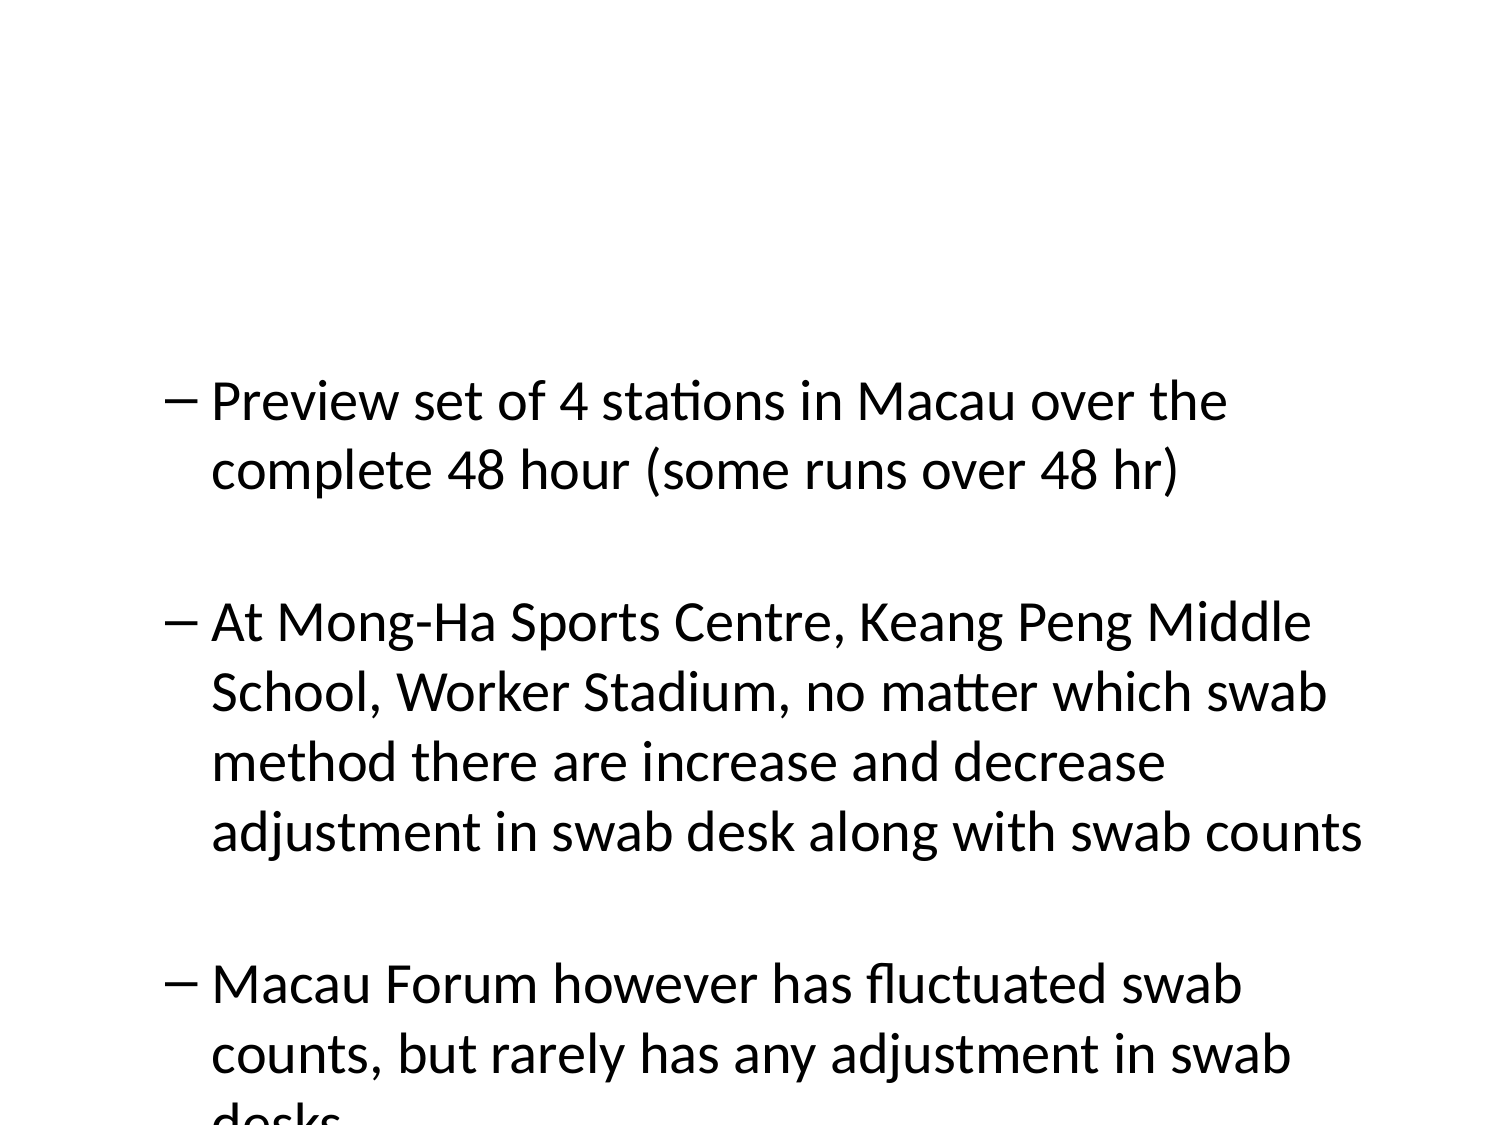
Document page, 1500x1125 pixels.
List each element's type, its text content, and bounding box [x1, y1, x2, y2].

list Preview set of 4 stations in Macau over the complete 48 hour (some runs over 48 hr) At Mong-Ha Sports Centre, Keang Peng Middle School, Worker Stadium, no matter which swab method there are increase and decrease adjustment in swab desk along with swab counts Macau Forum however has fluctuated swab counts, but rarely has any adjustment in swab desks [75, 262, 1425, 1005]
